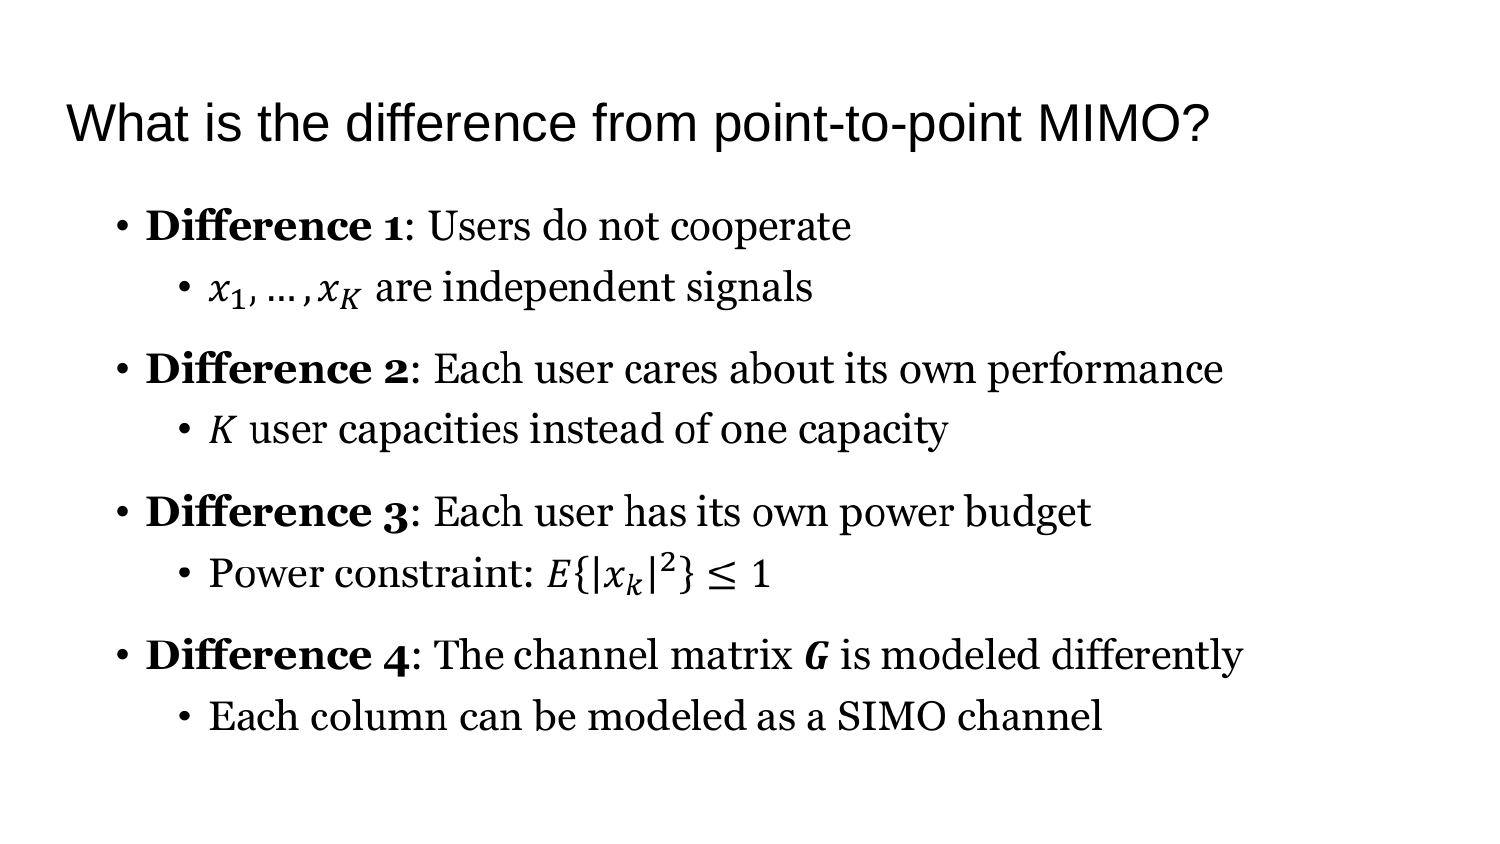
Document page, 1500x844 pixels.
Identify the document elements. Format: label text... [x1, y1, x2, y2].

picture [66, 198, 1320, 789]
title What is the difference from point-to-point MIMO? [51, 72, 1449, 167]
